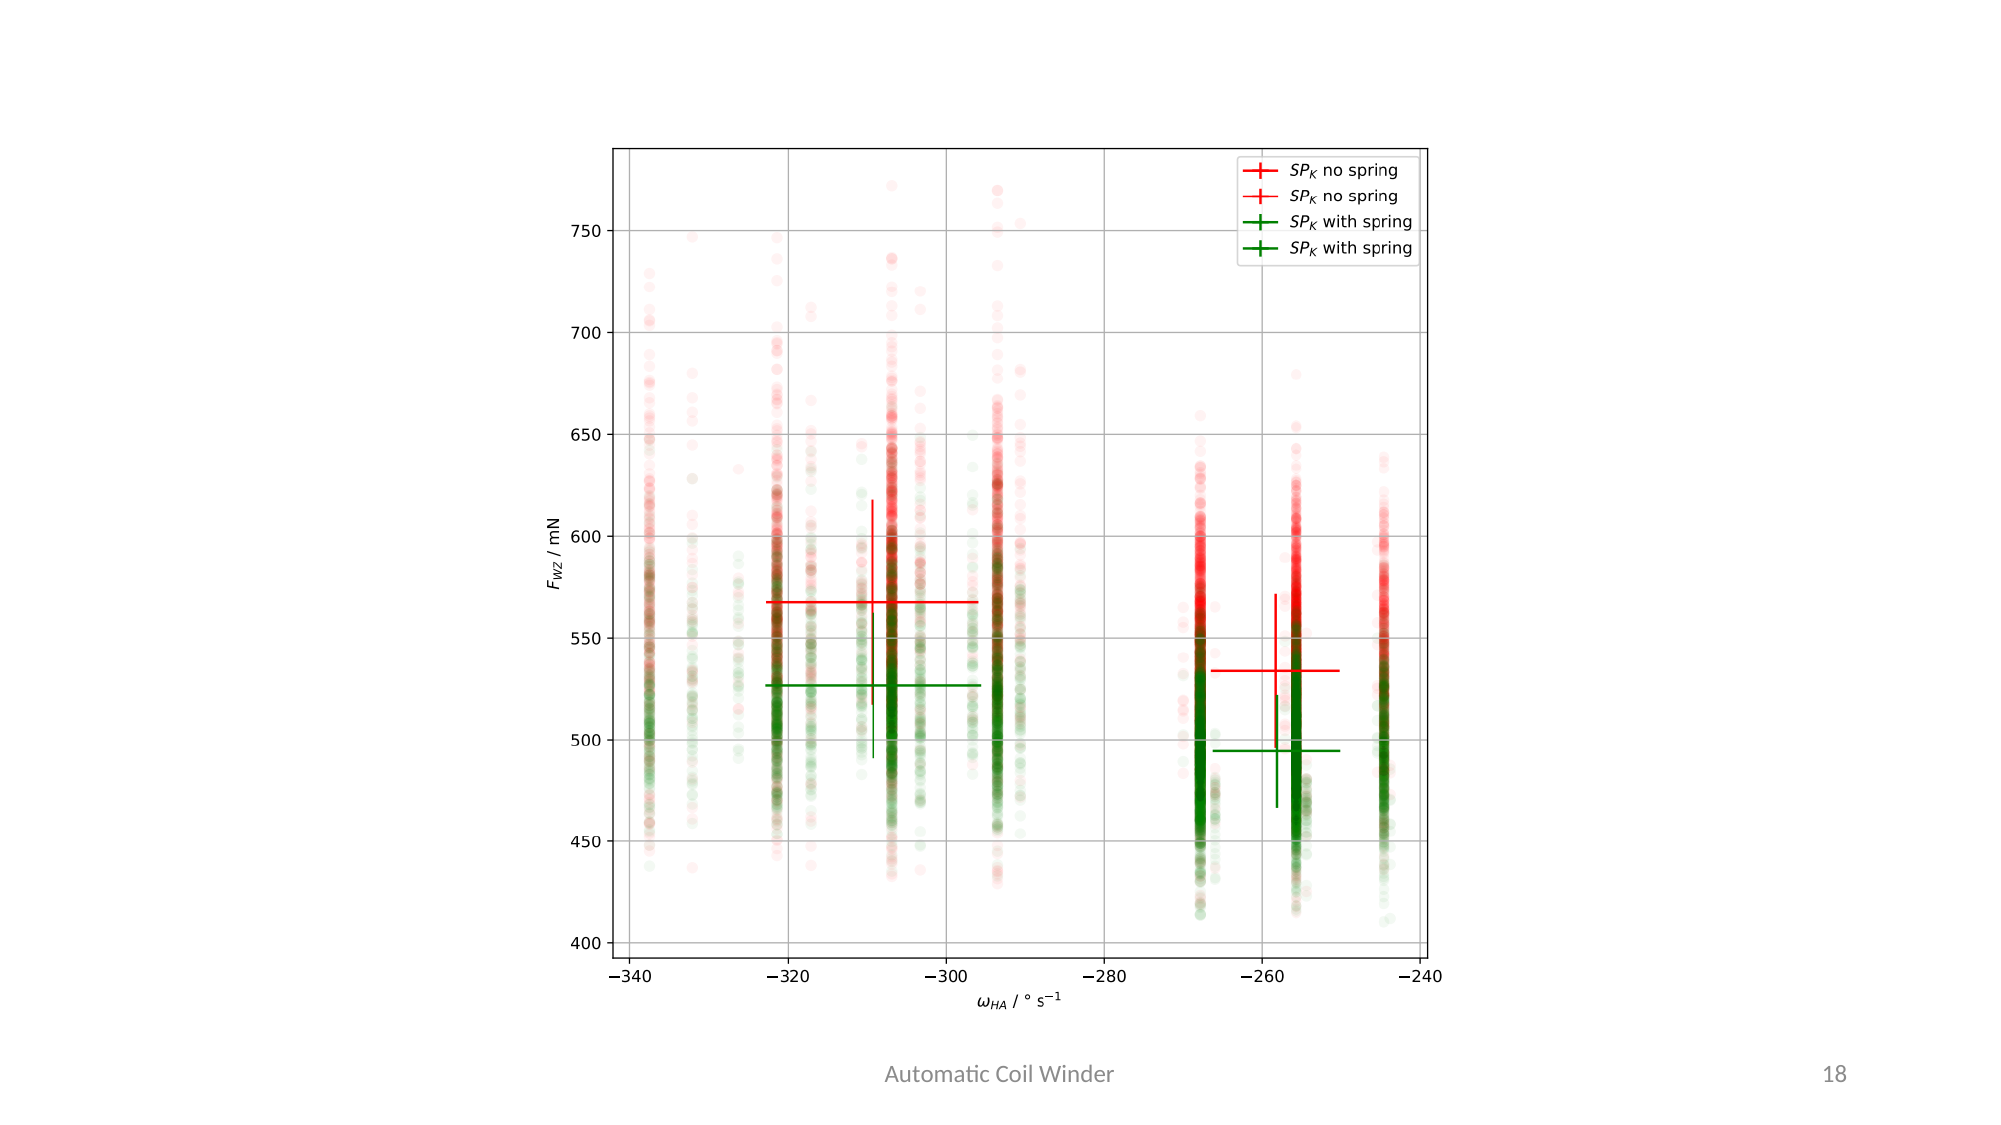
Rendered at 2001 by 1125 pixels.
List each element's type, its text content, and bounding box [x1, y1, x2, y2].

slide_number 18 [1412, 1042, 1863, 1103]
footer Automatic Coil Winder [662, 1042, 1338, 1103]
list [536, 105, 1464, 1020]
